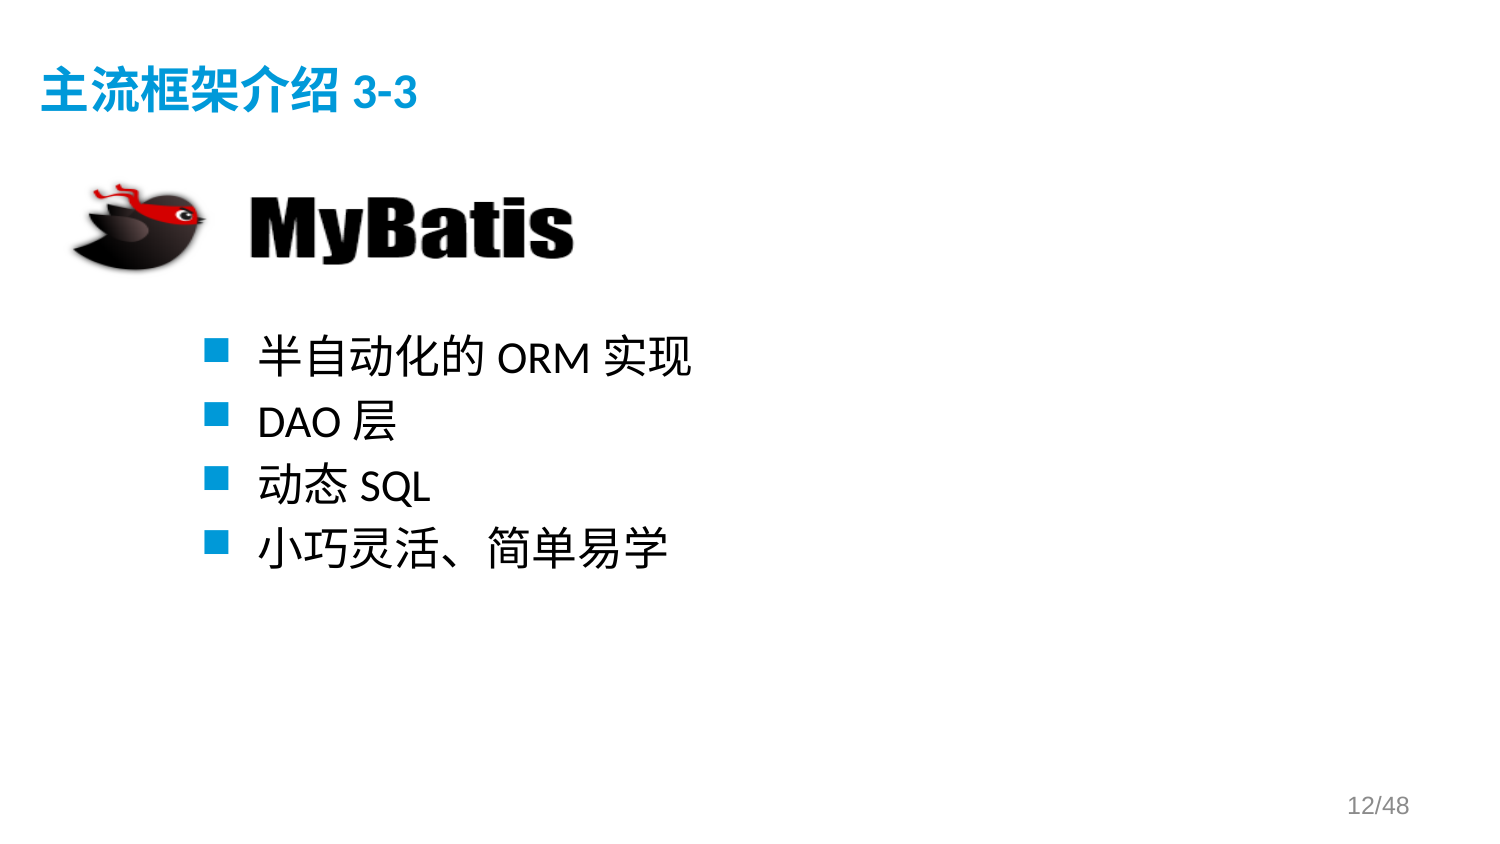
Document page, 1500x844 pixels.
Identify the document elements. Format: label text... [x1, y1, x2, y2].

picture [60, 176, 609, 281]
list 半自动化的ORM实现 DAO层 动态SQL 小巧灵活、简单易学 [110, 166, 1385, 724]
title 主流框架介绍3-3 [39, 33, 1383, 151]
slide_number /48 [1074, 782, 1425, 828]
